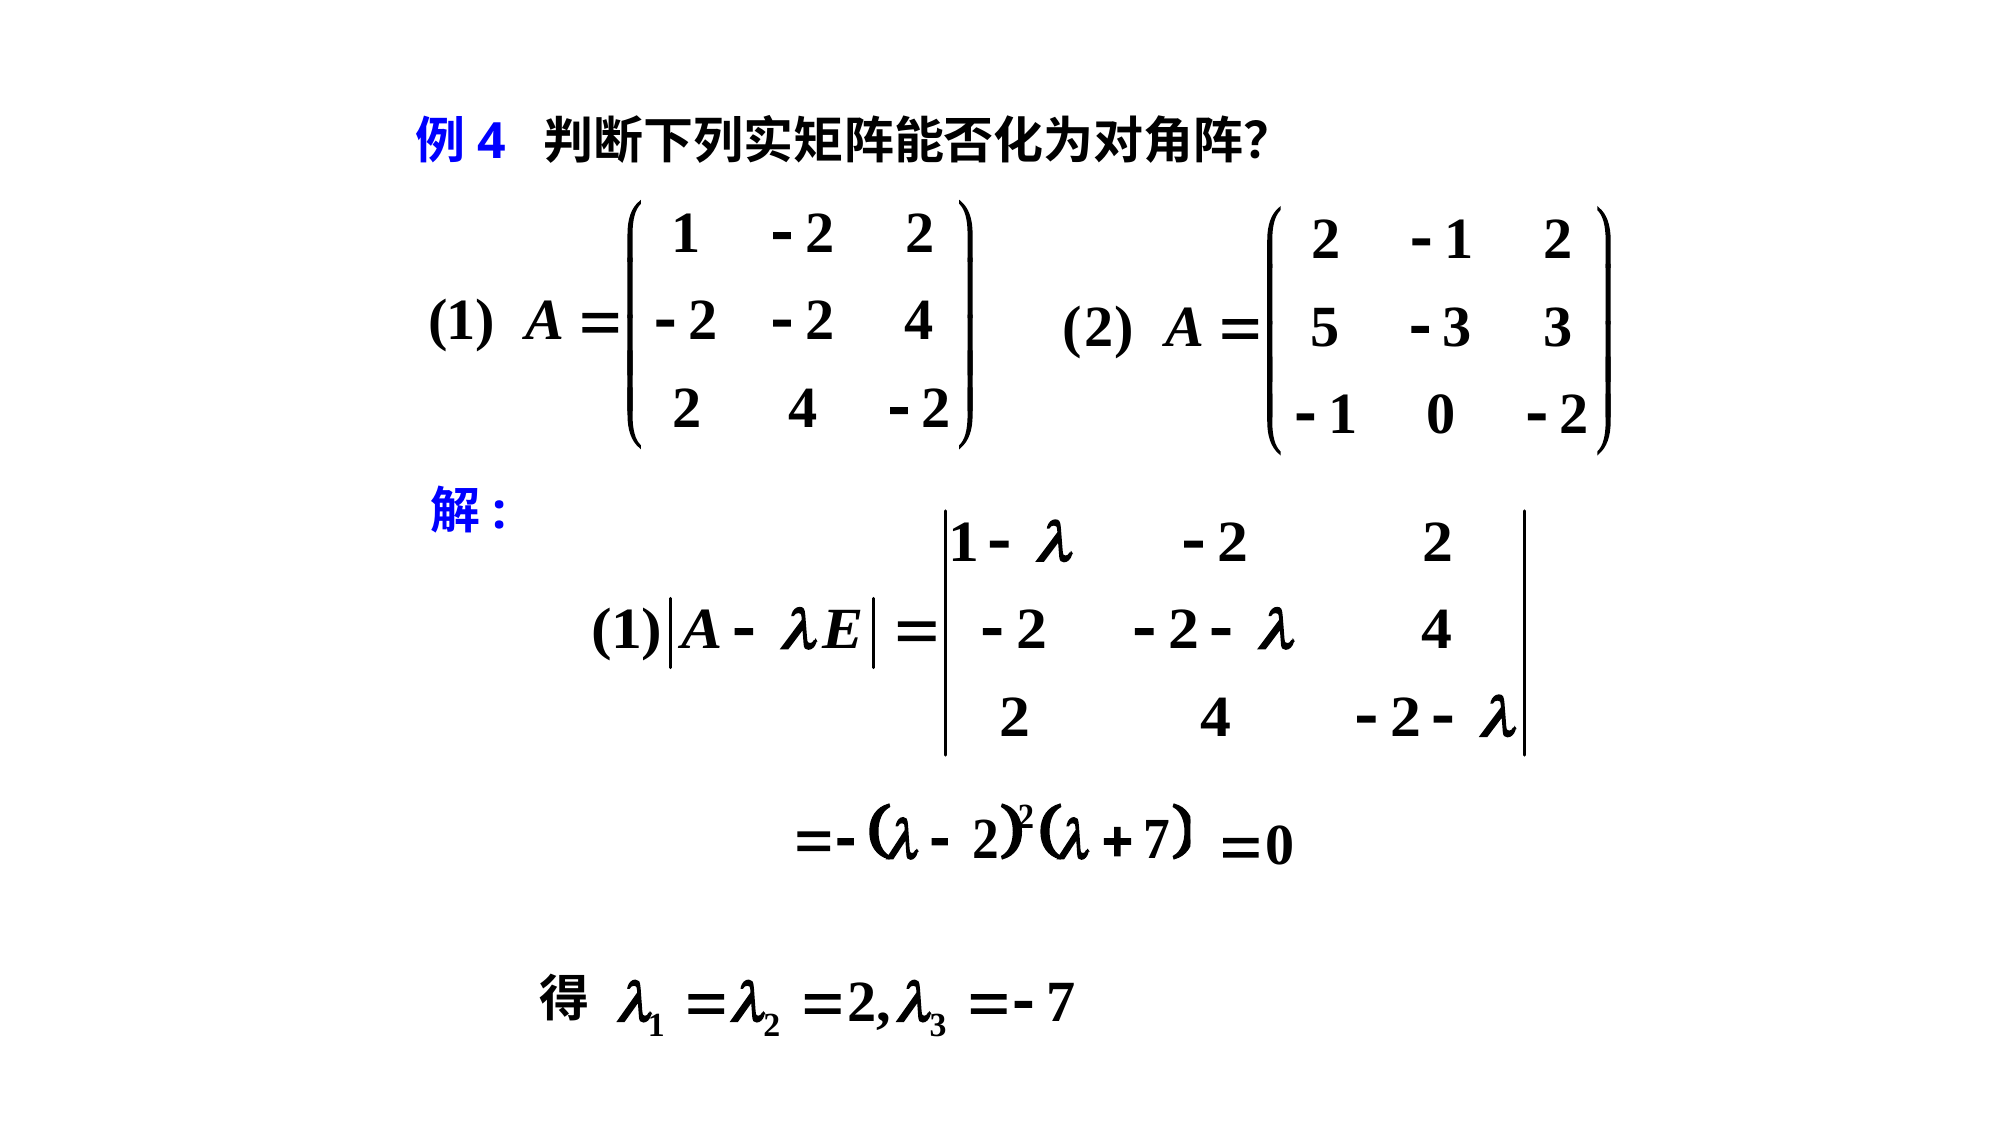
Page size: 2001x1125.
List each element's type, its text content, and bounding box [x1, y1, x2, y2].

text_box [401, 101, 1623, 460]
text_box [789, 795, 1191, 876]
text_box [1214, 819, 1296, 872]
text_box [590, 504, 1533, 762]
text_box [524, 958, 1080, 1043]
text_box 解: [416, 471, 522, 546]
